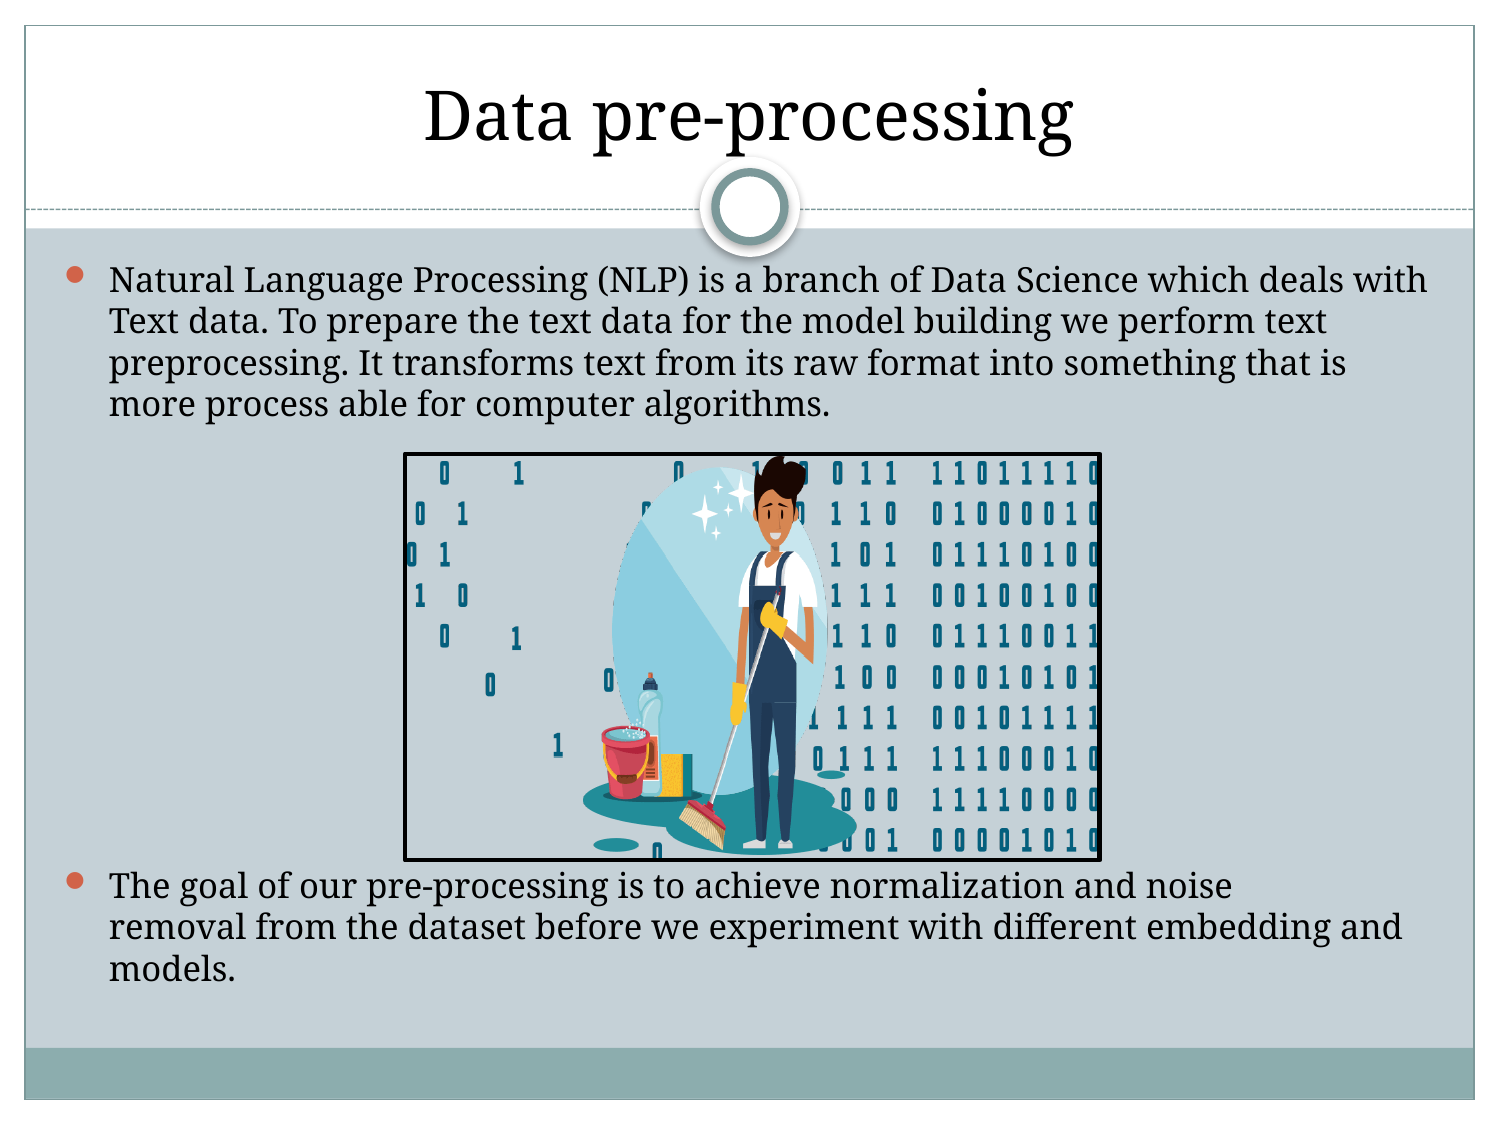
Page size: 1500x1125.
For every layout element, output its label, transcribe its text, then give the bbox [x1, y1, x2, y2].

picture [407, 455, 1098, 859]
list Natural Language Processing (NLP) is a branch of Data Science which deals with Text data. To prepare the text data for the model building we perform text preprocessing. It transforms text from its raw format into something that is more process able for computer algorithms. The goal of our pre-processing is to achieve normalization and noise removal from the dataset before we experiment with different embedding and models. [49, 250, 1445, 1001]
title Data pre-processing [49, 37, 1450, 162]
